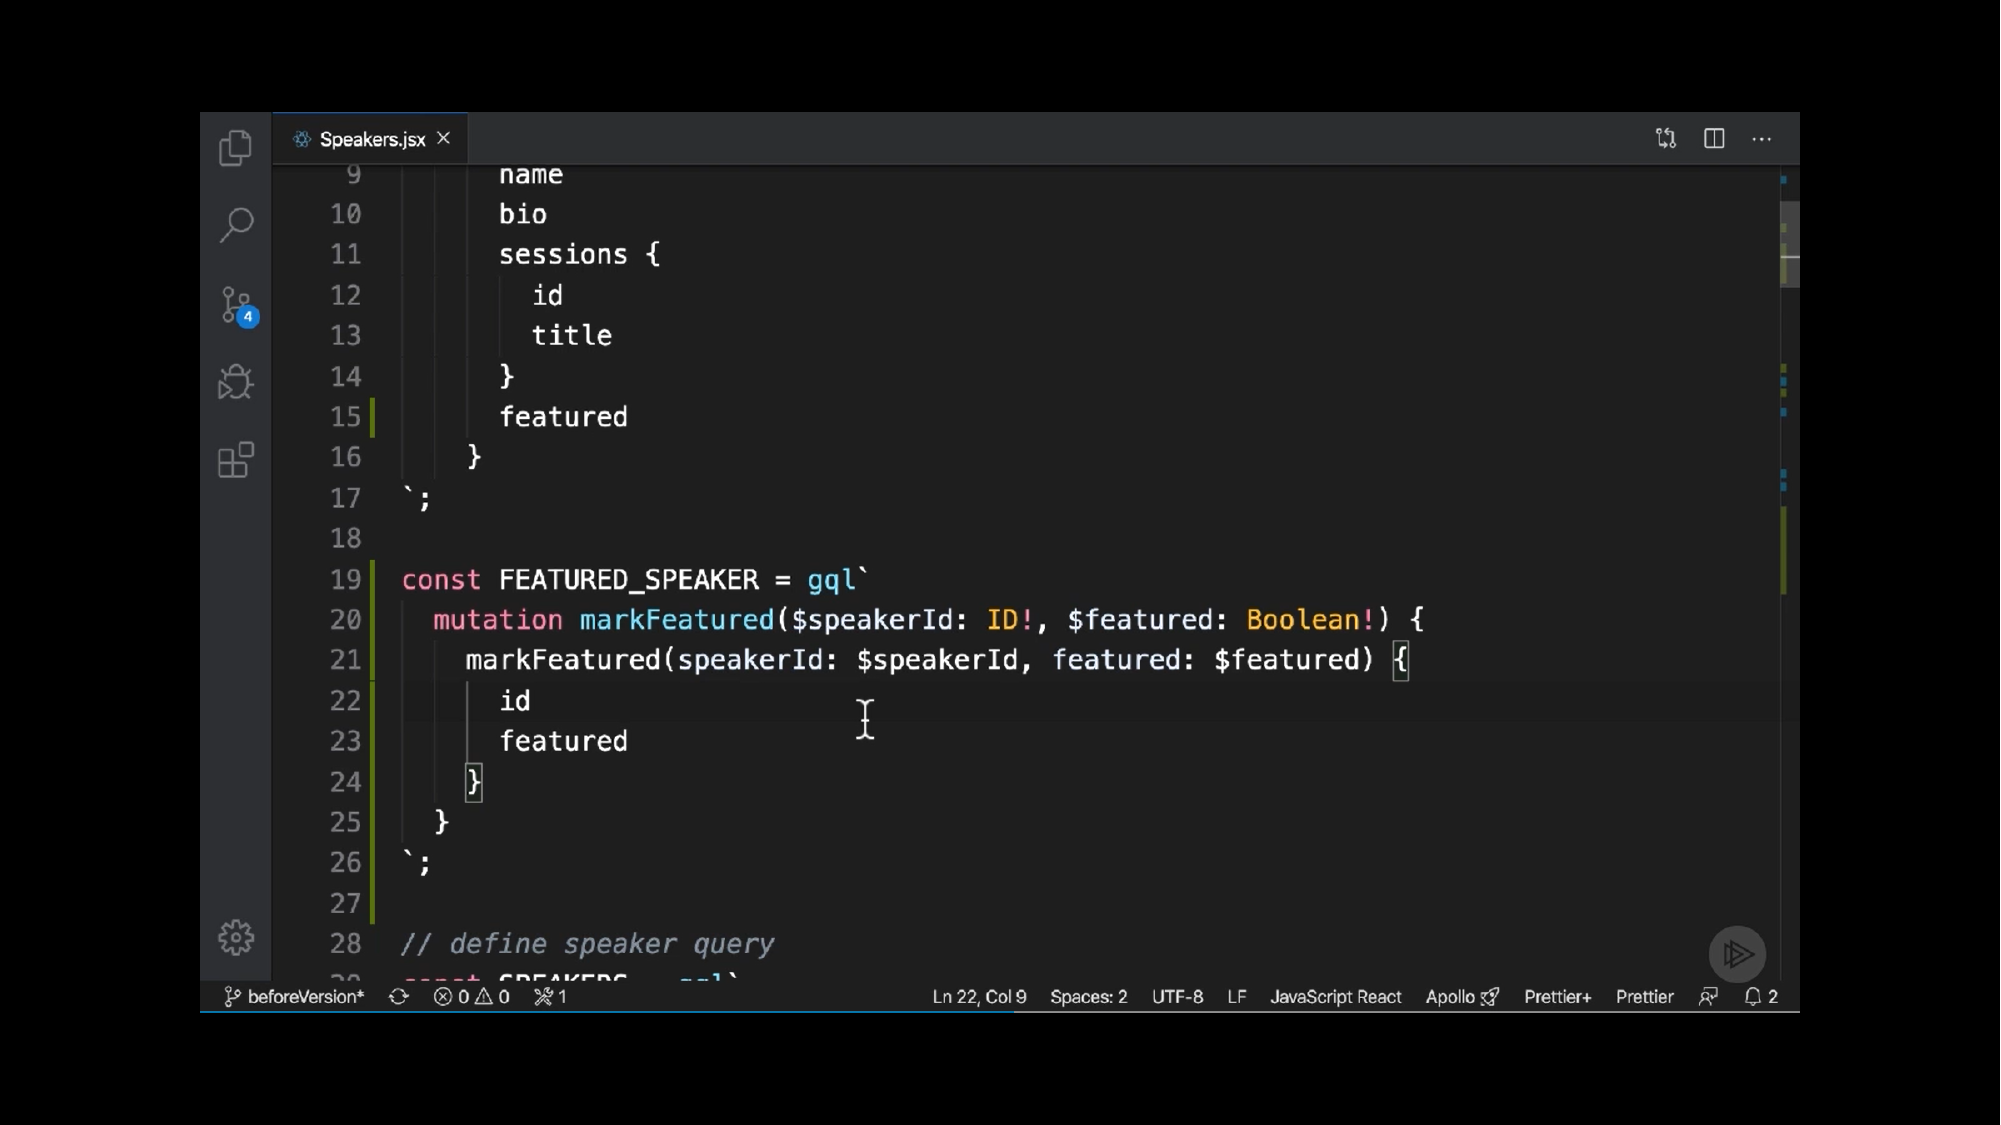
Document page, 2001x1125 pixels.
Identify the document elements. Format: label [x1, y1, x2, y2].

picture [199, 112, 1800, 1013]
